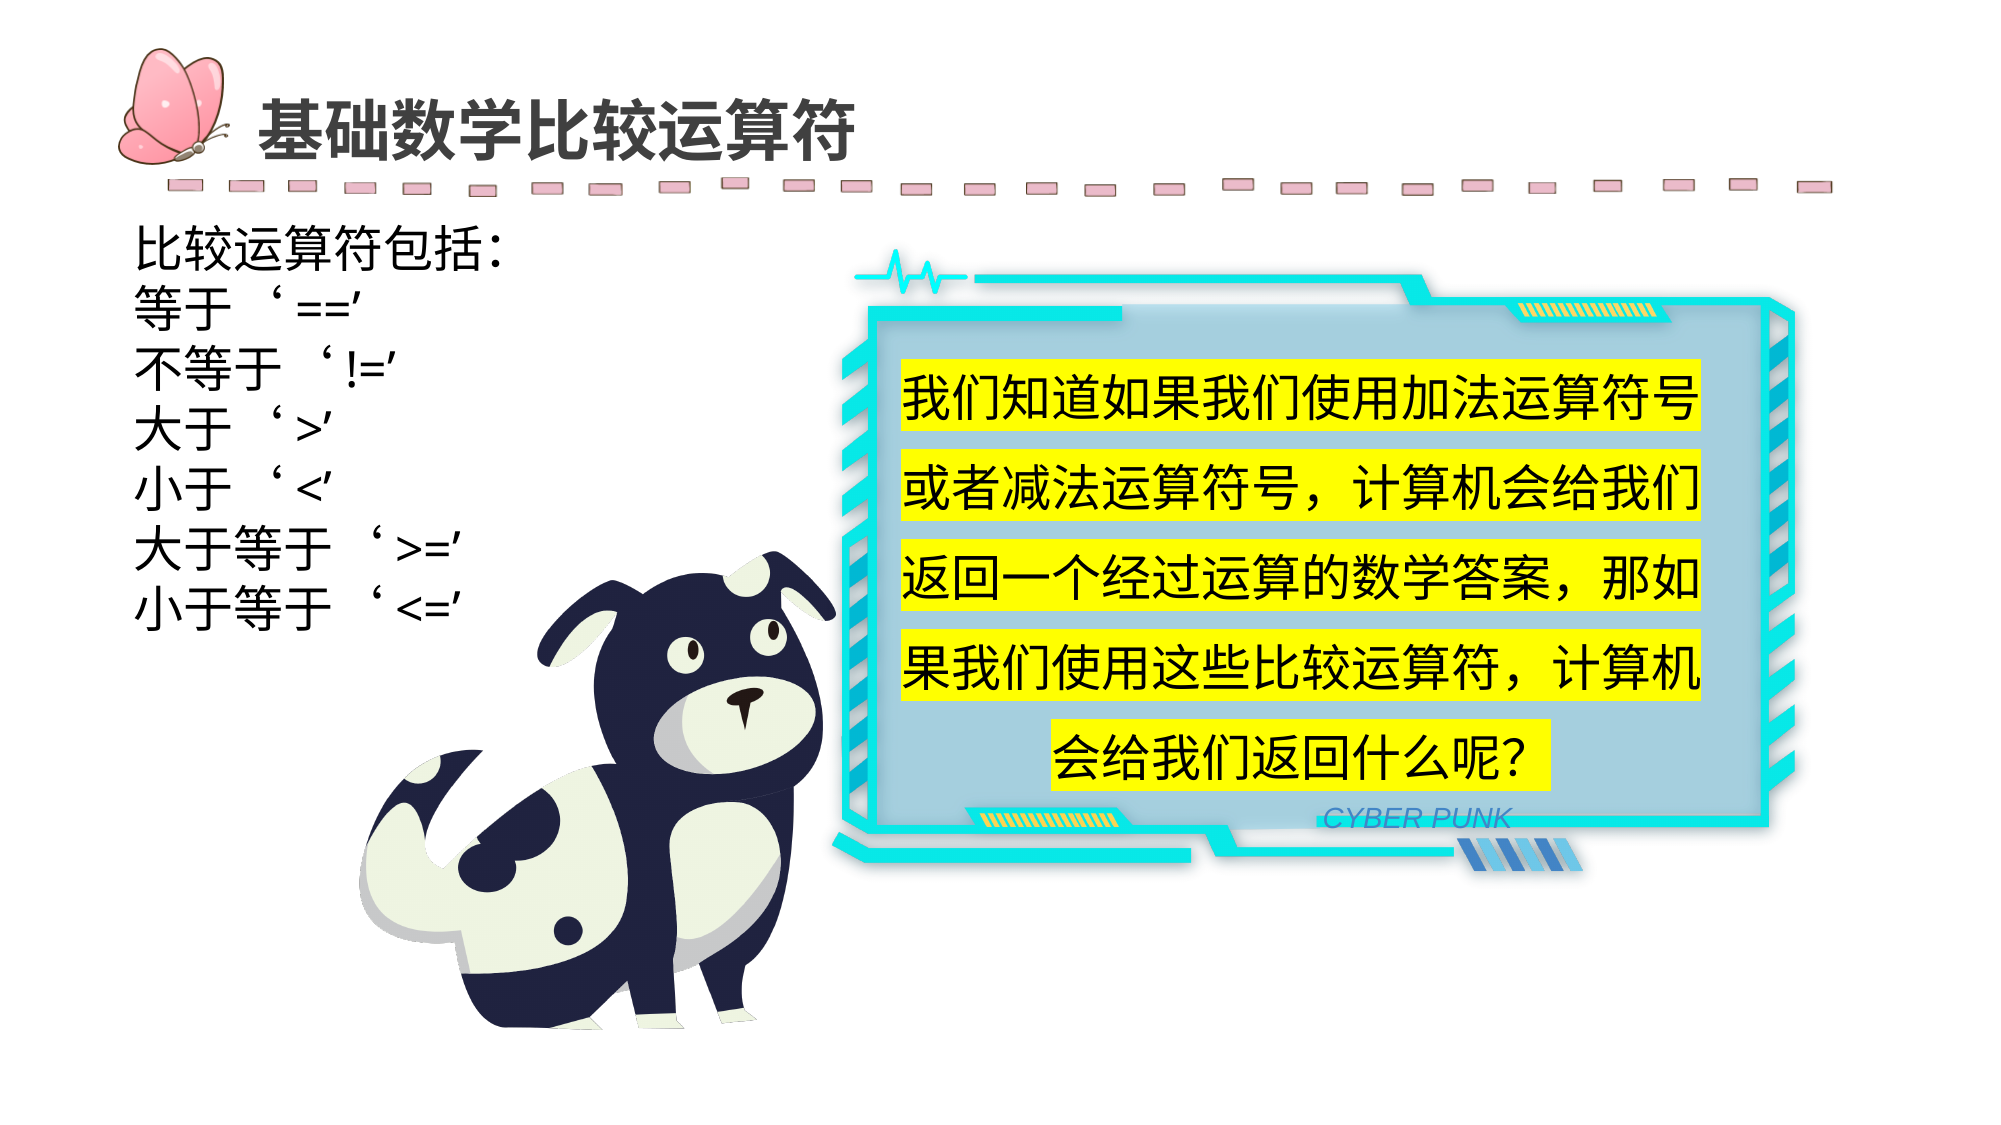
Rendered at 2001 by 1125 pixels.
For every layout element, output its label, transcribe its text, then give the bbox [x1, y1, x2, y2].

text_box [810, 228, 1849, 932]
picture [195, 387, 1001, 1125]
picture [151, 177, 1849, 198]
picture [117, 48, 230, 166]
text_box 比较运算符包括： 等于‘==’ 不等于‘!=’ 大于‘>’ 小于‘<’ 大于等于‘>=’ 小于等于‘<=’ [118, 209, 786, 645]
text_box 基础数学比较运算符 [242, 81, 1270, 177]
